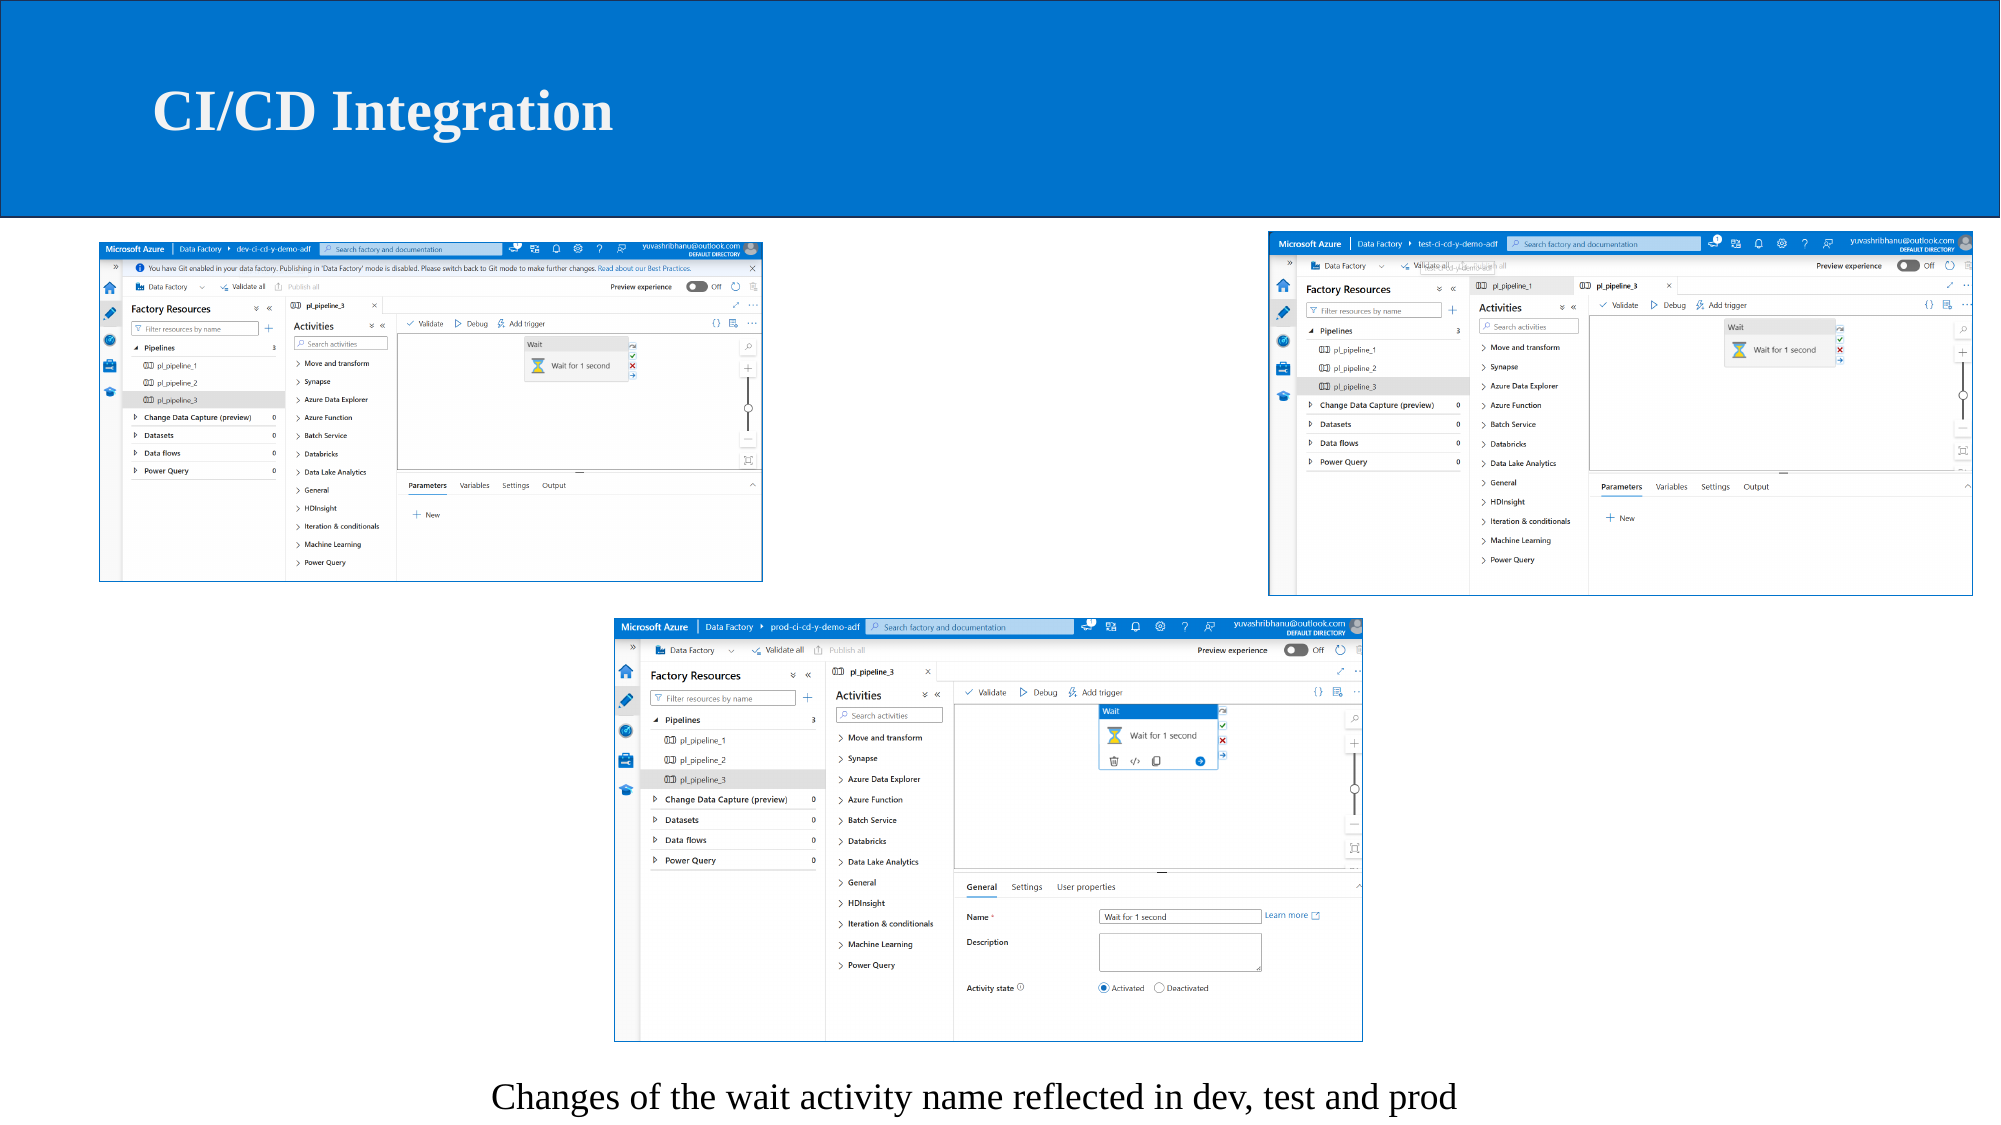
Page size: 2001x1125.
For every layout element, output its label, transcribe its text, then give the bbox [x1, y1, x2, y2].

text_box [0, 0, 2000, 218]
picture [1267, 231, 1973, 596]
title CI/CD Integration [137, 3, 1863, 221]
text_box Changes of the wait activity name reflected in dev, test and prod [476, 1064, 1593, 1125]
picture [99, 242, 763, 582]
picture [614, 618, 1363, 1042]
